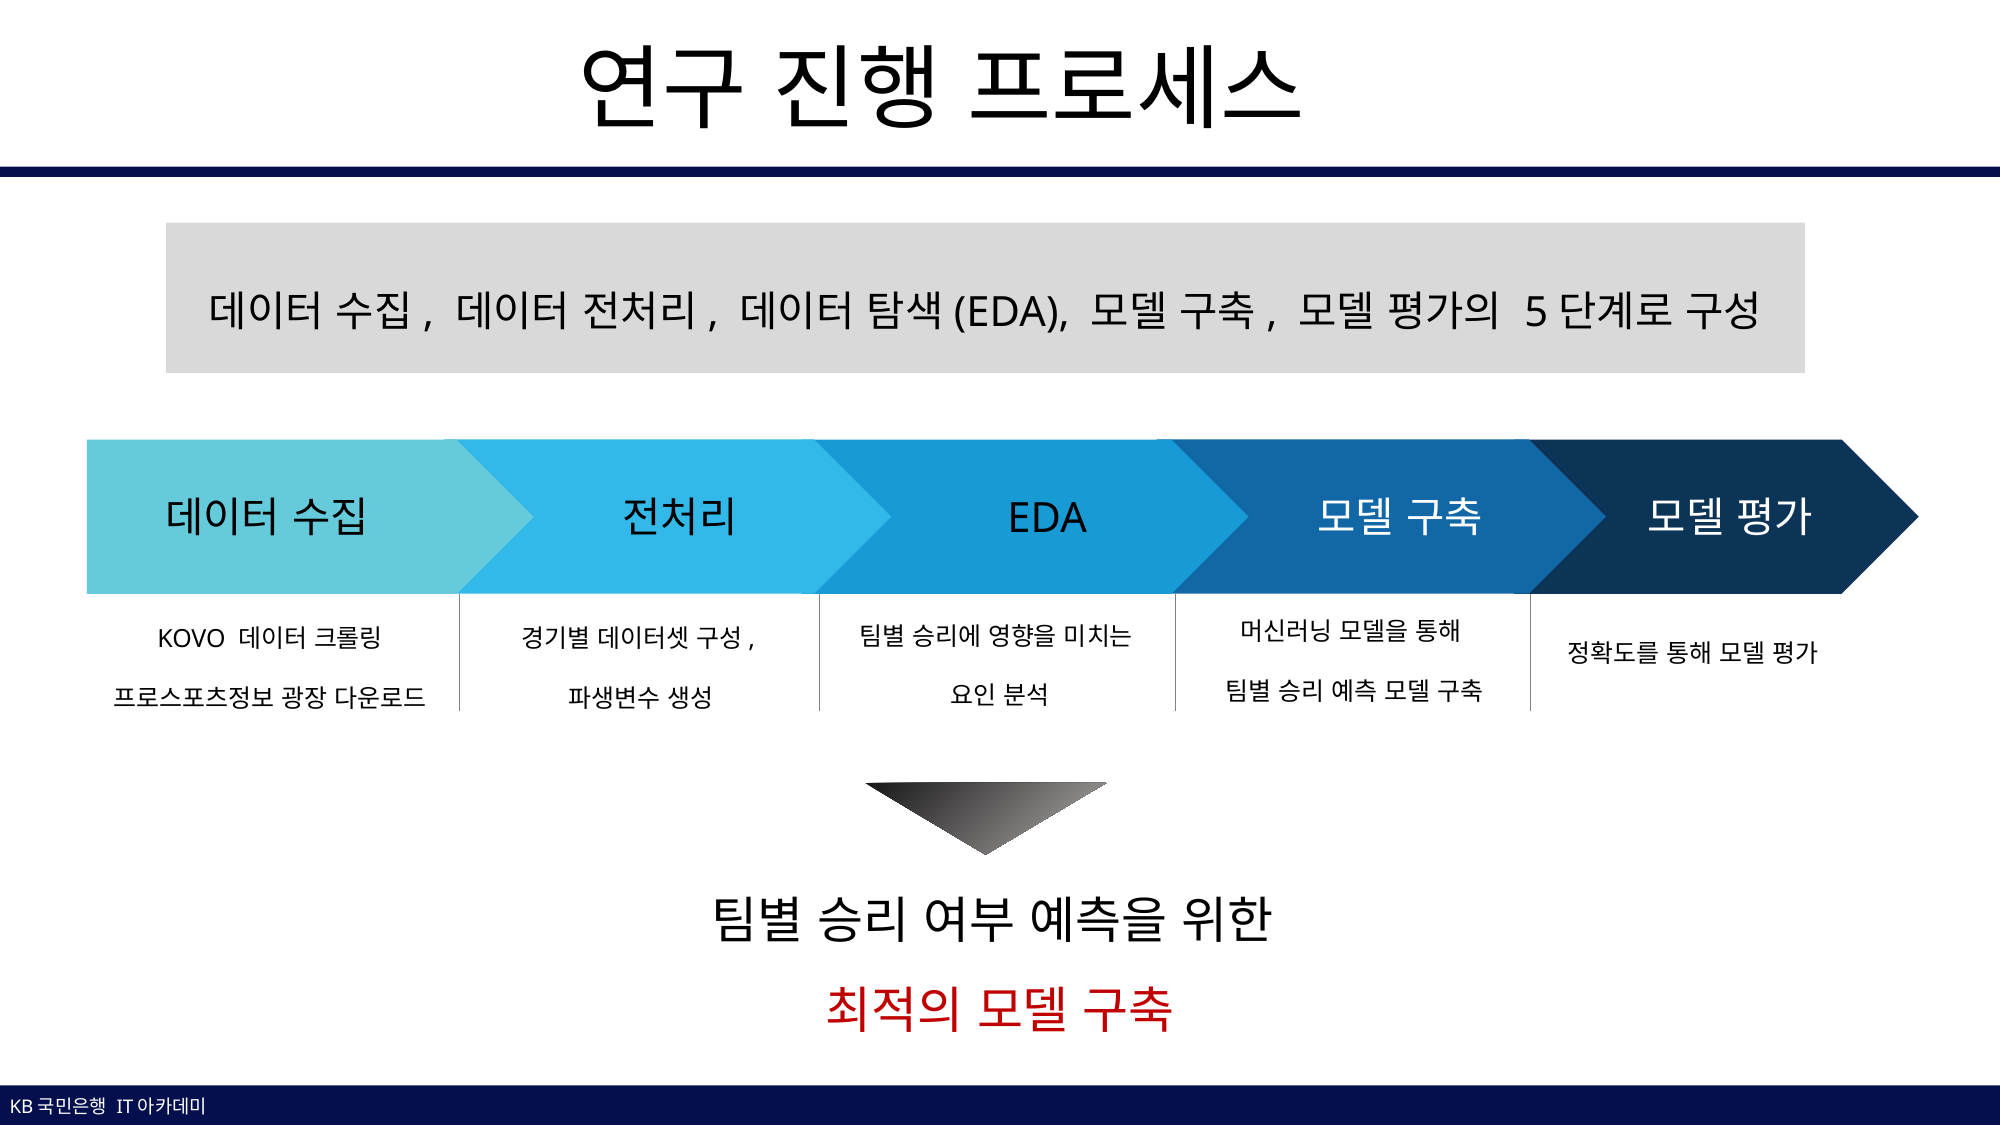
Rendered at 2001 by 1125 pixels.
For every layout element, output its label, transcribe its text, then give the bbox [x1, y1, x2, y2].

text_box 데이터 수집, 데이터 전처리, 데이터 탐색(EDA), 모델 구축, 모델 평가의 5단계로 구성 [166, 252, 1805, 343]
text_box 머신러닝 모델을 통해 팀별 승리 예측 모델 구축 [1179, 594, 1530, 713]
text_box KOVO 데이터 크롤링 프로스포츠정보 광장 다운로드 [98, 594, 442, 720]
text_box [861, 781, 1111, 850]
text_box 정확도를 통해 모델 평가 [1522, 600, 1530, 676]
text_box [86, 439, 1919, 594]
text_box 연구 진행 프로세스 [442, 22, 1443, 148]
text_box 팀별 승리에 영향을 미치는 요인 분석 [828, 594, 1172, 718]
text_box [165, 221, 1806, 374]
text_box 정확도를 통해 모델 평가 [1531, 600, 1865, 676]
text_box 팀별 승리 여부 예측을 위한 최적의 모델 구축 [180, 850, 1820, 1046]
text_box 경기별 데이터셋 구성, 파생변수 생성 [470, 594, 813, 720]
